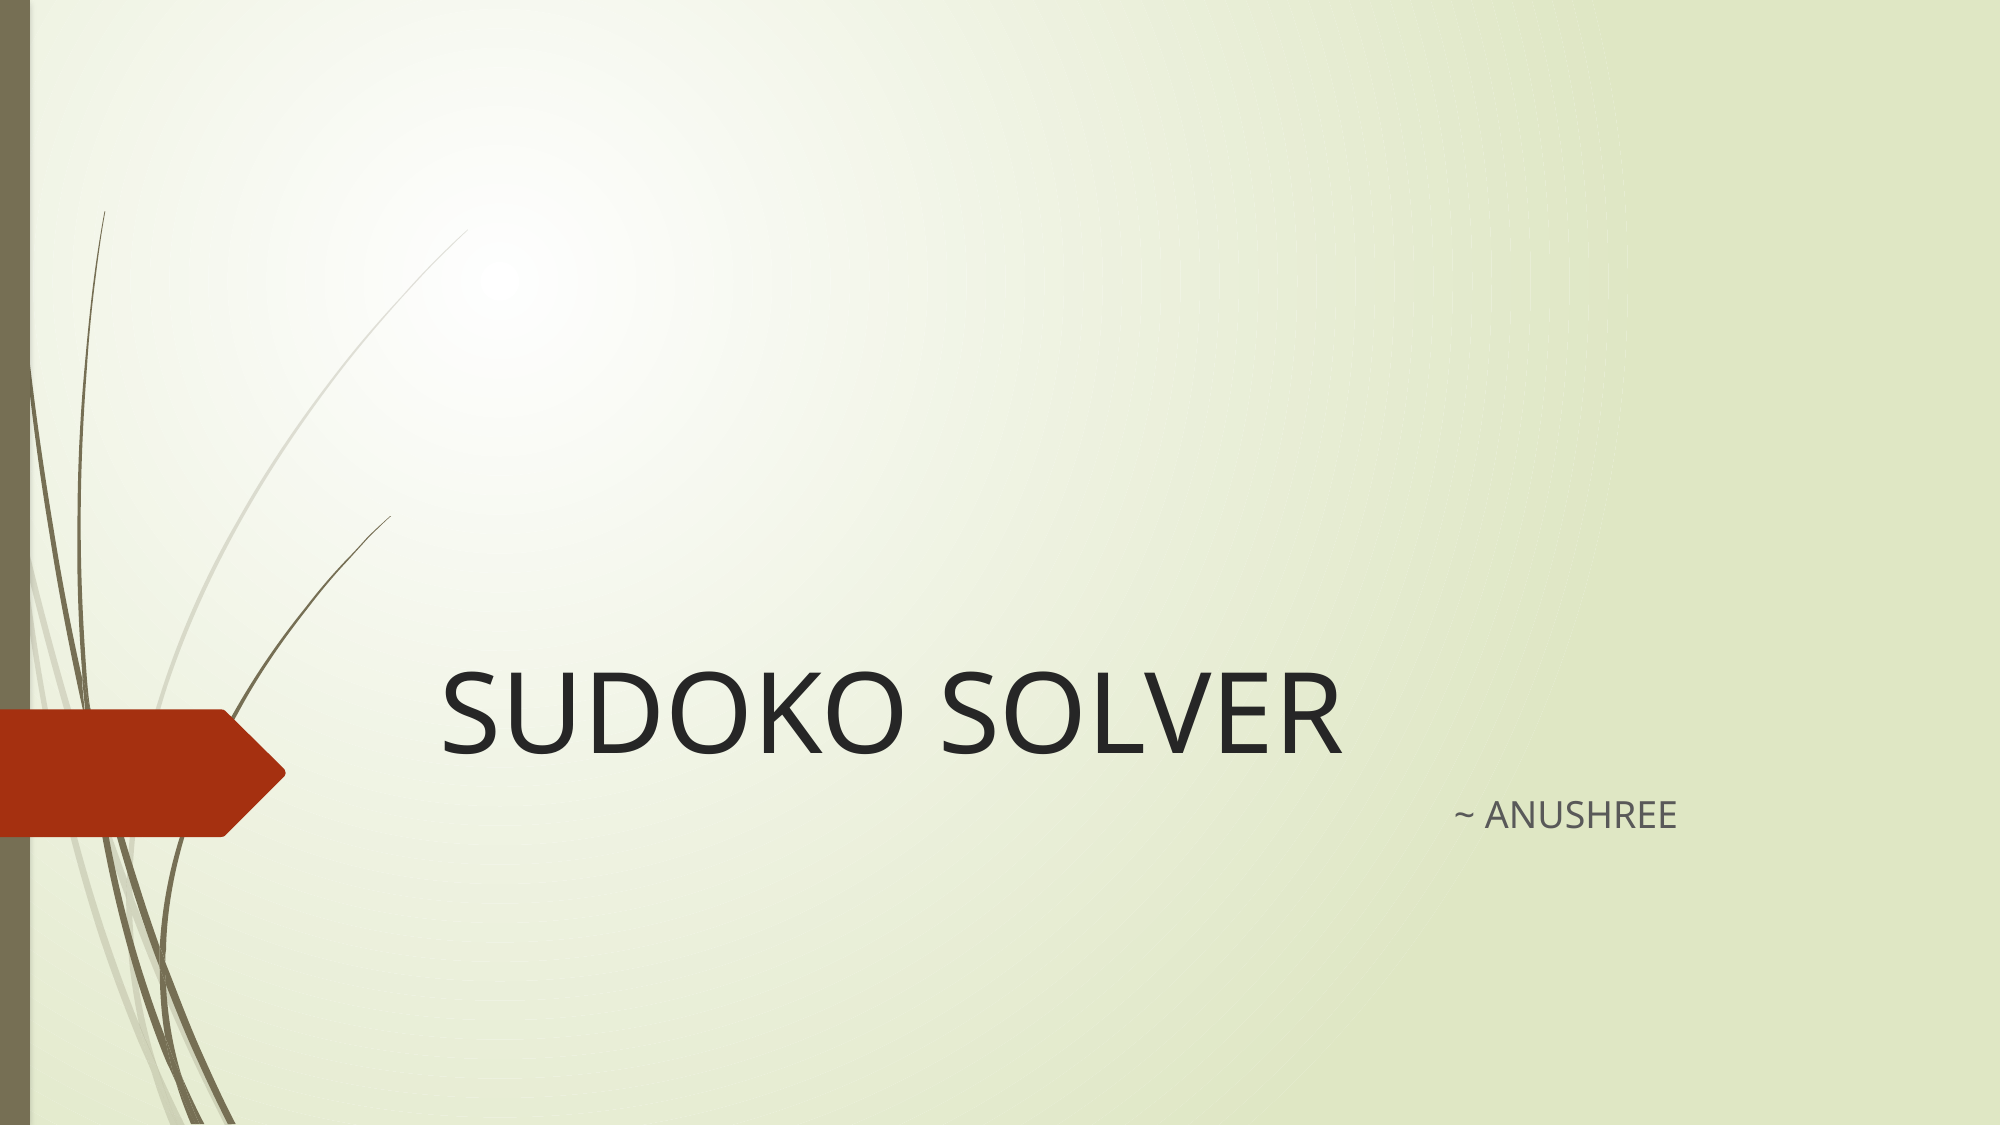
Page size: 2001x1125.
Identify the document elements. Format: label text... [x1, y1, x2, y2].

title SUDOKO SOLVER [424, 412, 1888, 783]
subtitle ~ ANUSHREE [424, 783, 1888, 969]
